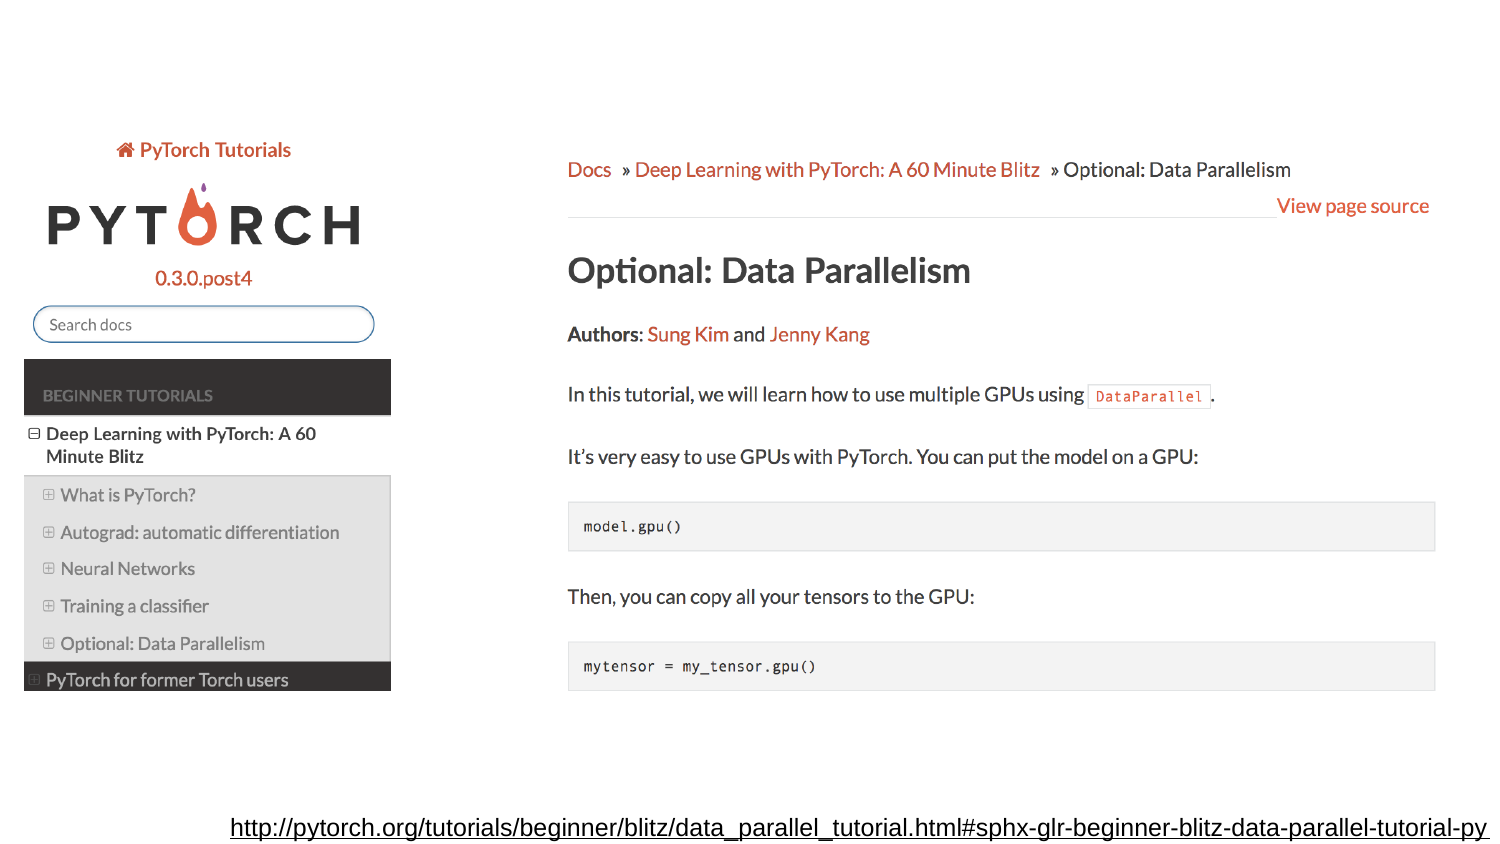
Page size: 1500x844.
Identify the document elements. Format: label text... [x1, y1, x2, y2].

text_box http://pytorch.org/tutorials/beginner/blitz/data_parallel_tutorial.html#sphx-glr-beginner-blitz-data-parallel-tutorial-py [215, 796, 1500, 844]
picture [24, 119, 1476, 691]
